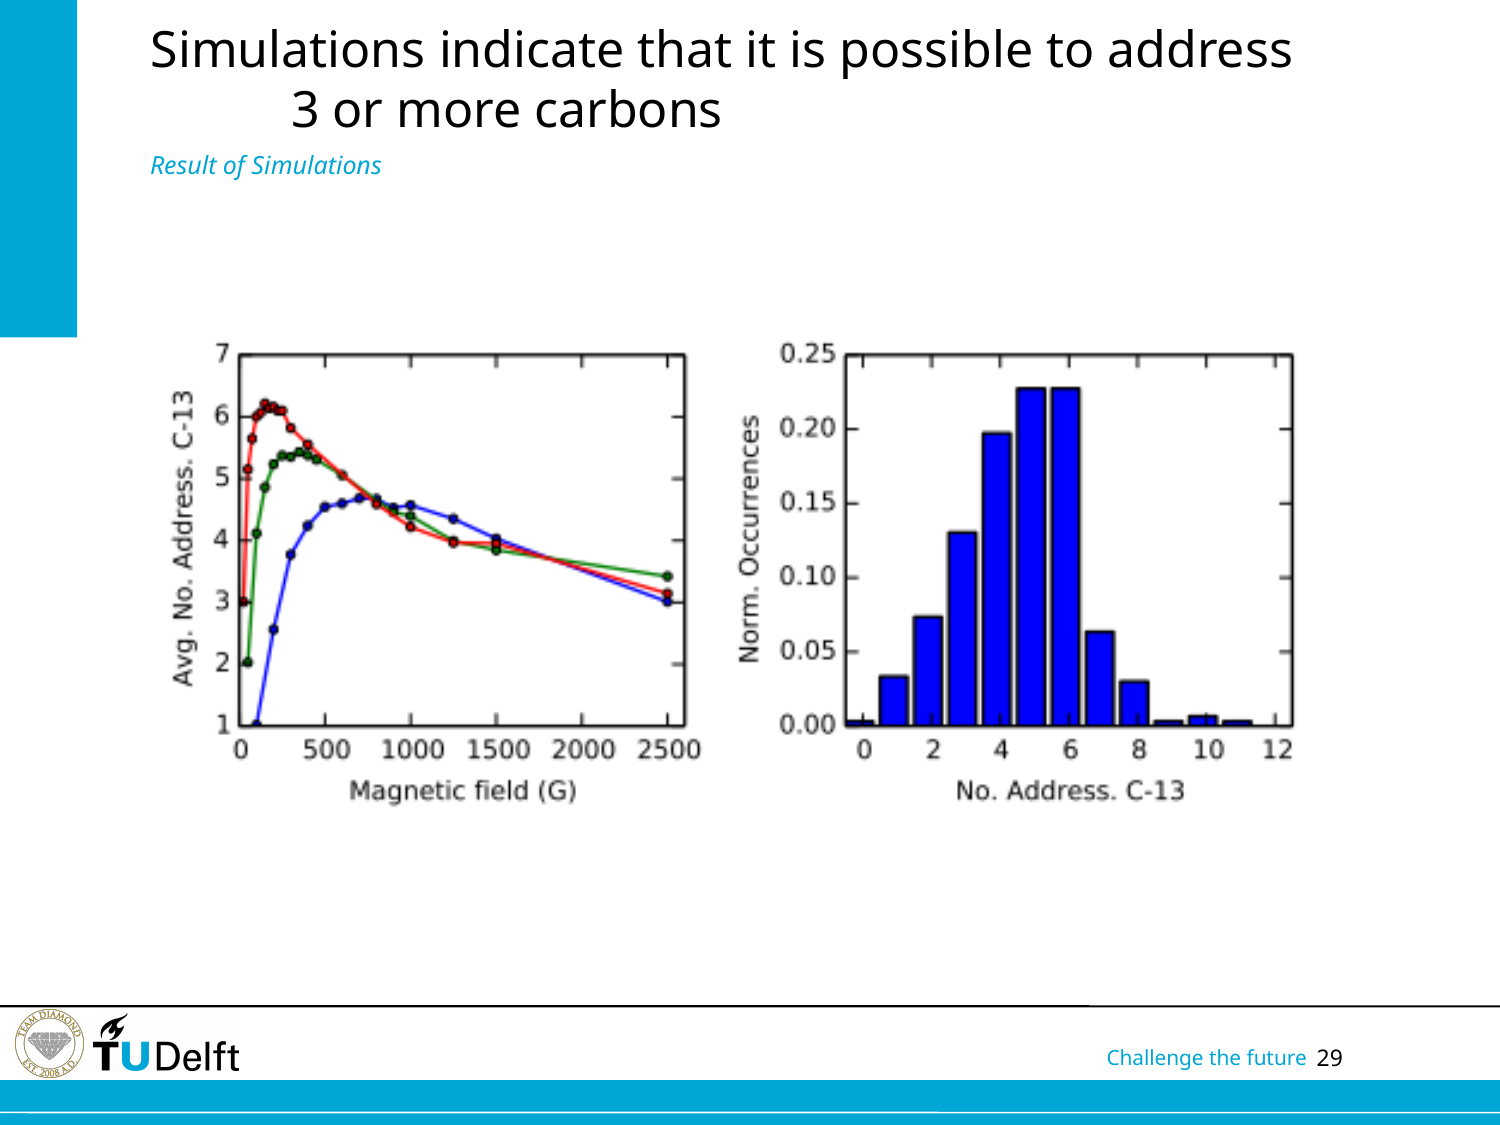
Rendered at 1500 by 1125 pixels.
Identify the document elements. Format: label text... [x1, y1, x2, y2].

picture [93, 1013, 239, 1071]
list Result of Simulations [150, 139, 1328, 180]
picture [149, 320, 1312, 824]
title Simulations indicate that it is possible to address 3 or more carbons [150, 12, 1325, 138]
picture [15, 1009, 84, 1078]
